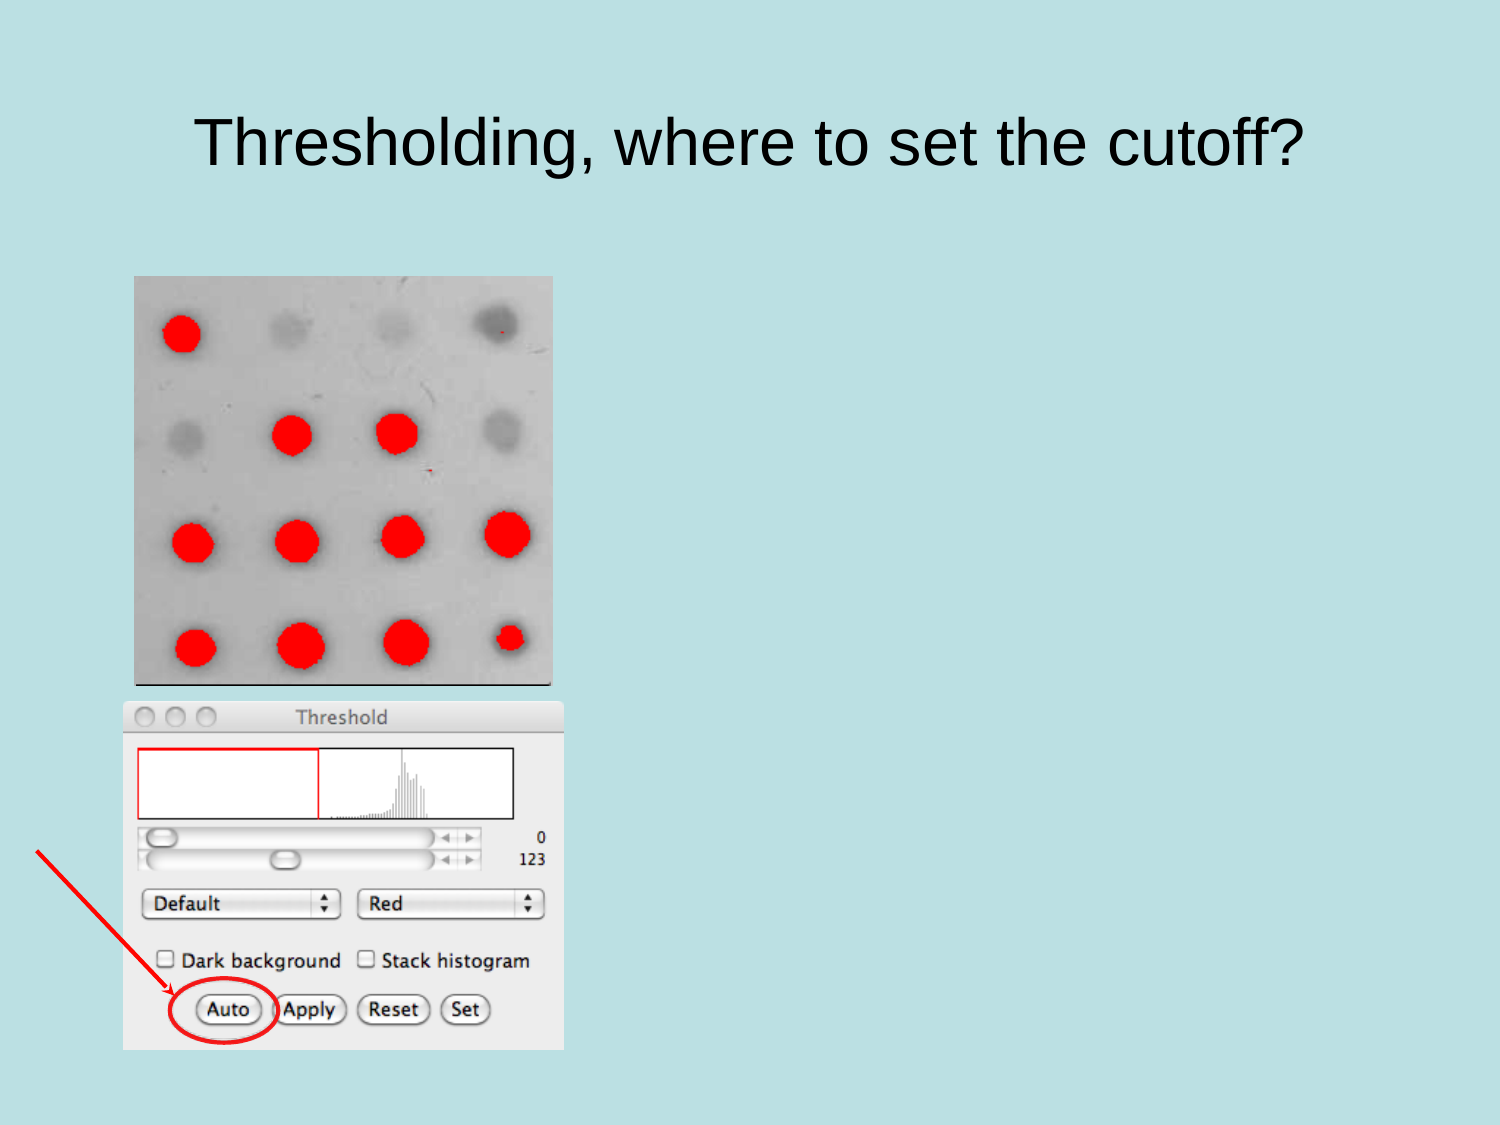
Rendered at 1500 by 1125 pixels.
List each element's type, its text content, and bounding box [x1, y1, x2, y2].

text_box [36, 850, 279, 1043]
picture [134, 276, 553, 686]
picture [122, 701, 565, 1051]
title Thresholding, where to set the cutoff? [112, 44, 1388, 233]
